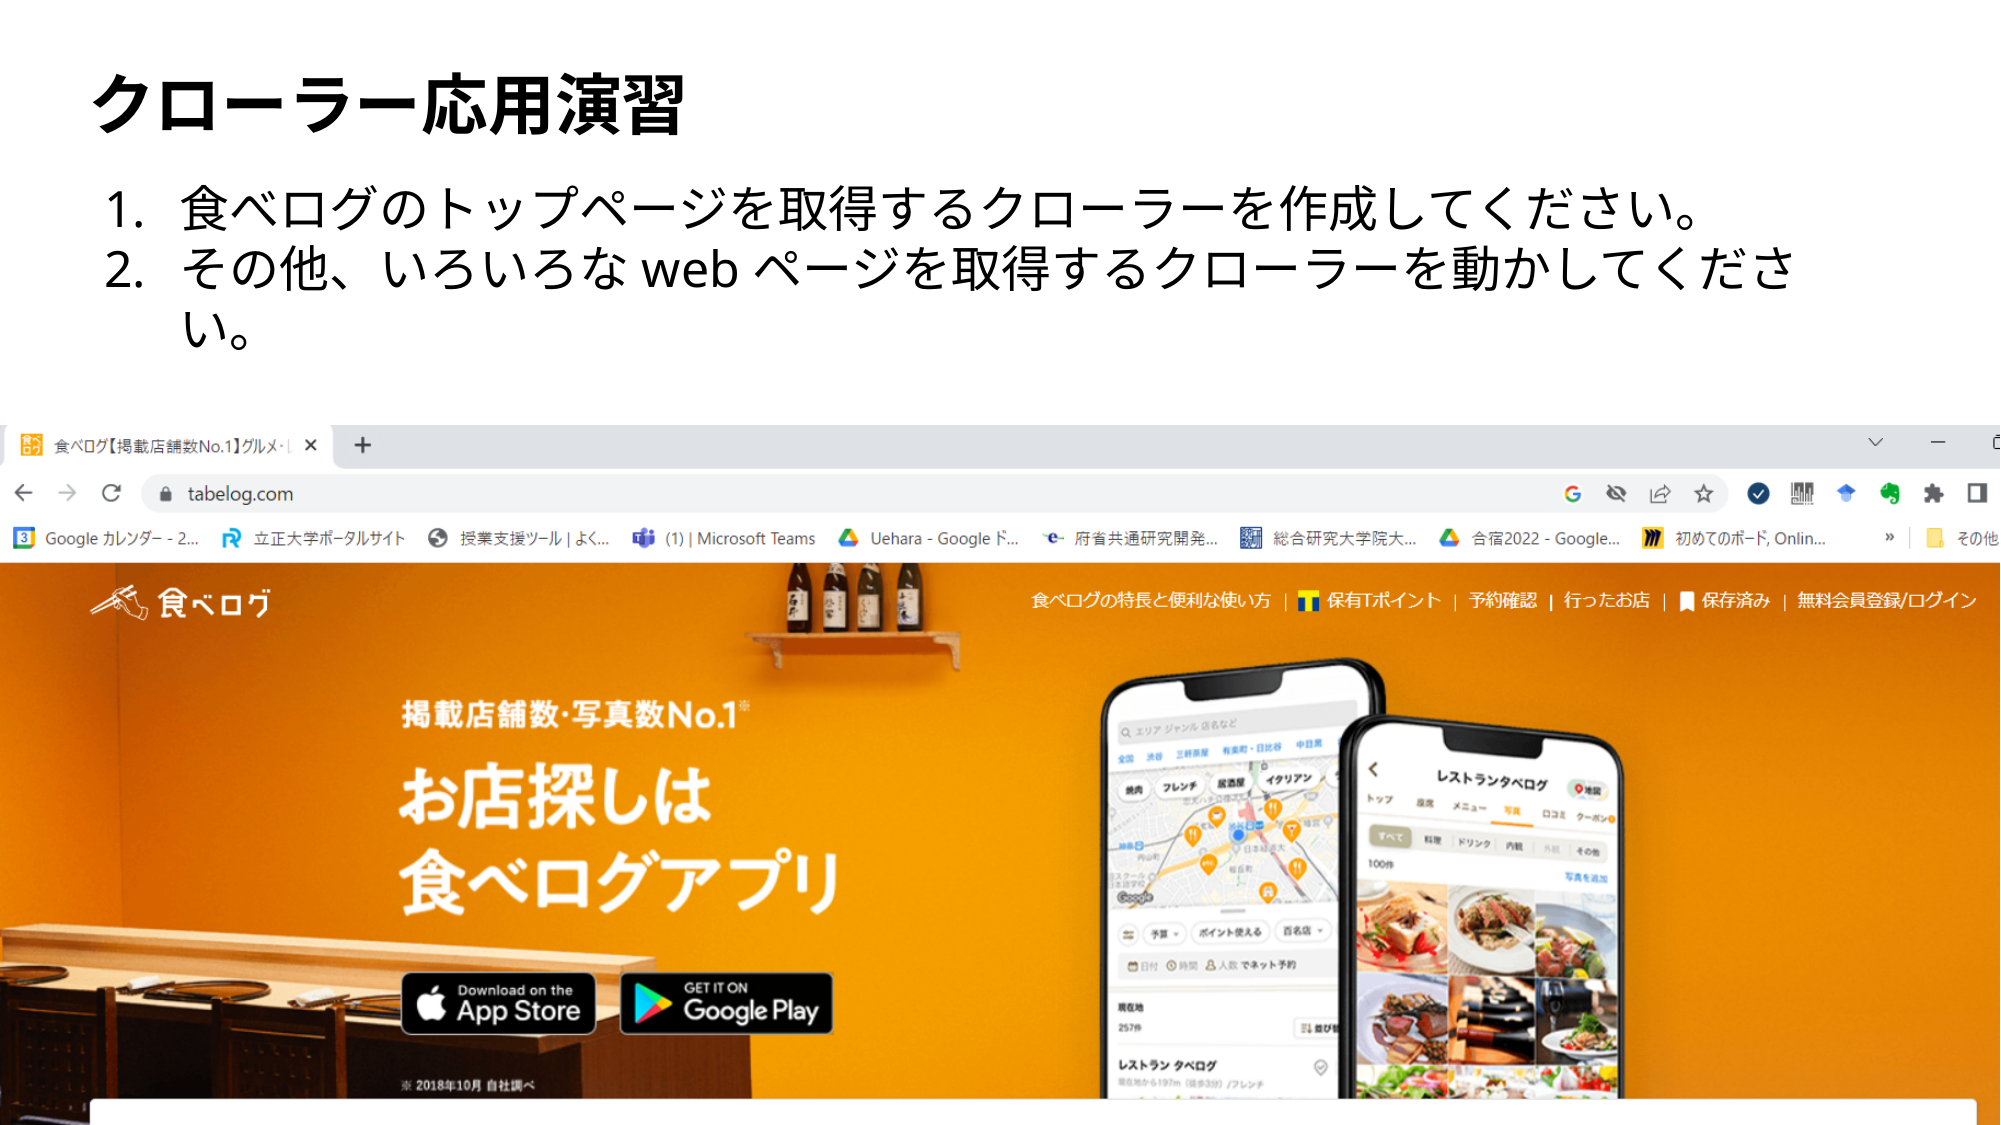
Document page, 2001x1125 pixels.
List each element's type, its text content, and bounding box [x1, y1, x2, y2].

text_box クローラー応用演習 [73, 55, 704, 151]
text_box 食べログのトップページを取得するクローラーを作成してください。 その他、いろいろなwebページを取得するクローラーを動かしてください。 [90, 170, 1854, 425]
picture [0, 425, 2000, 1125]
